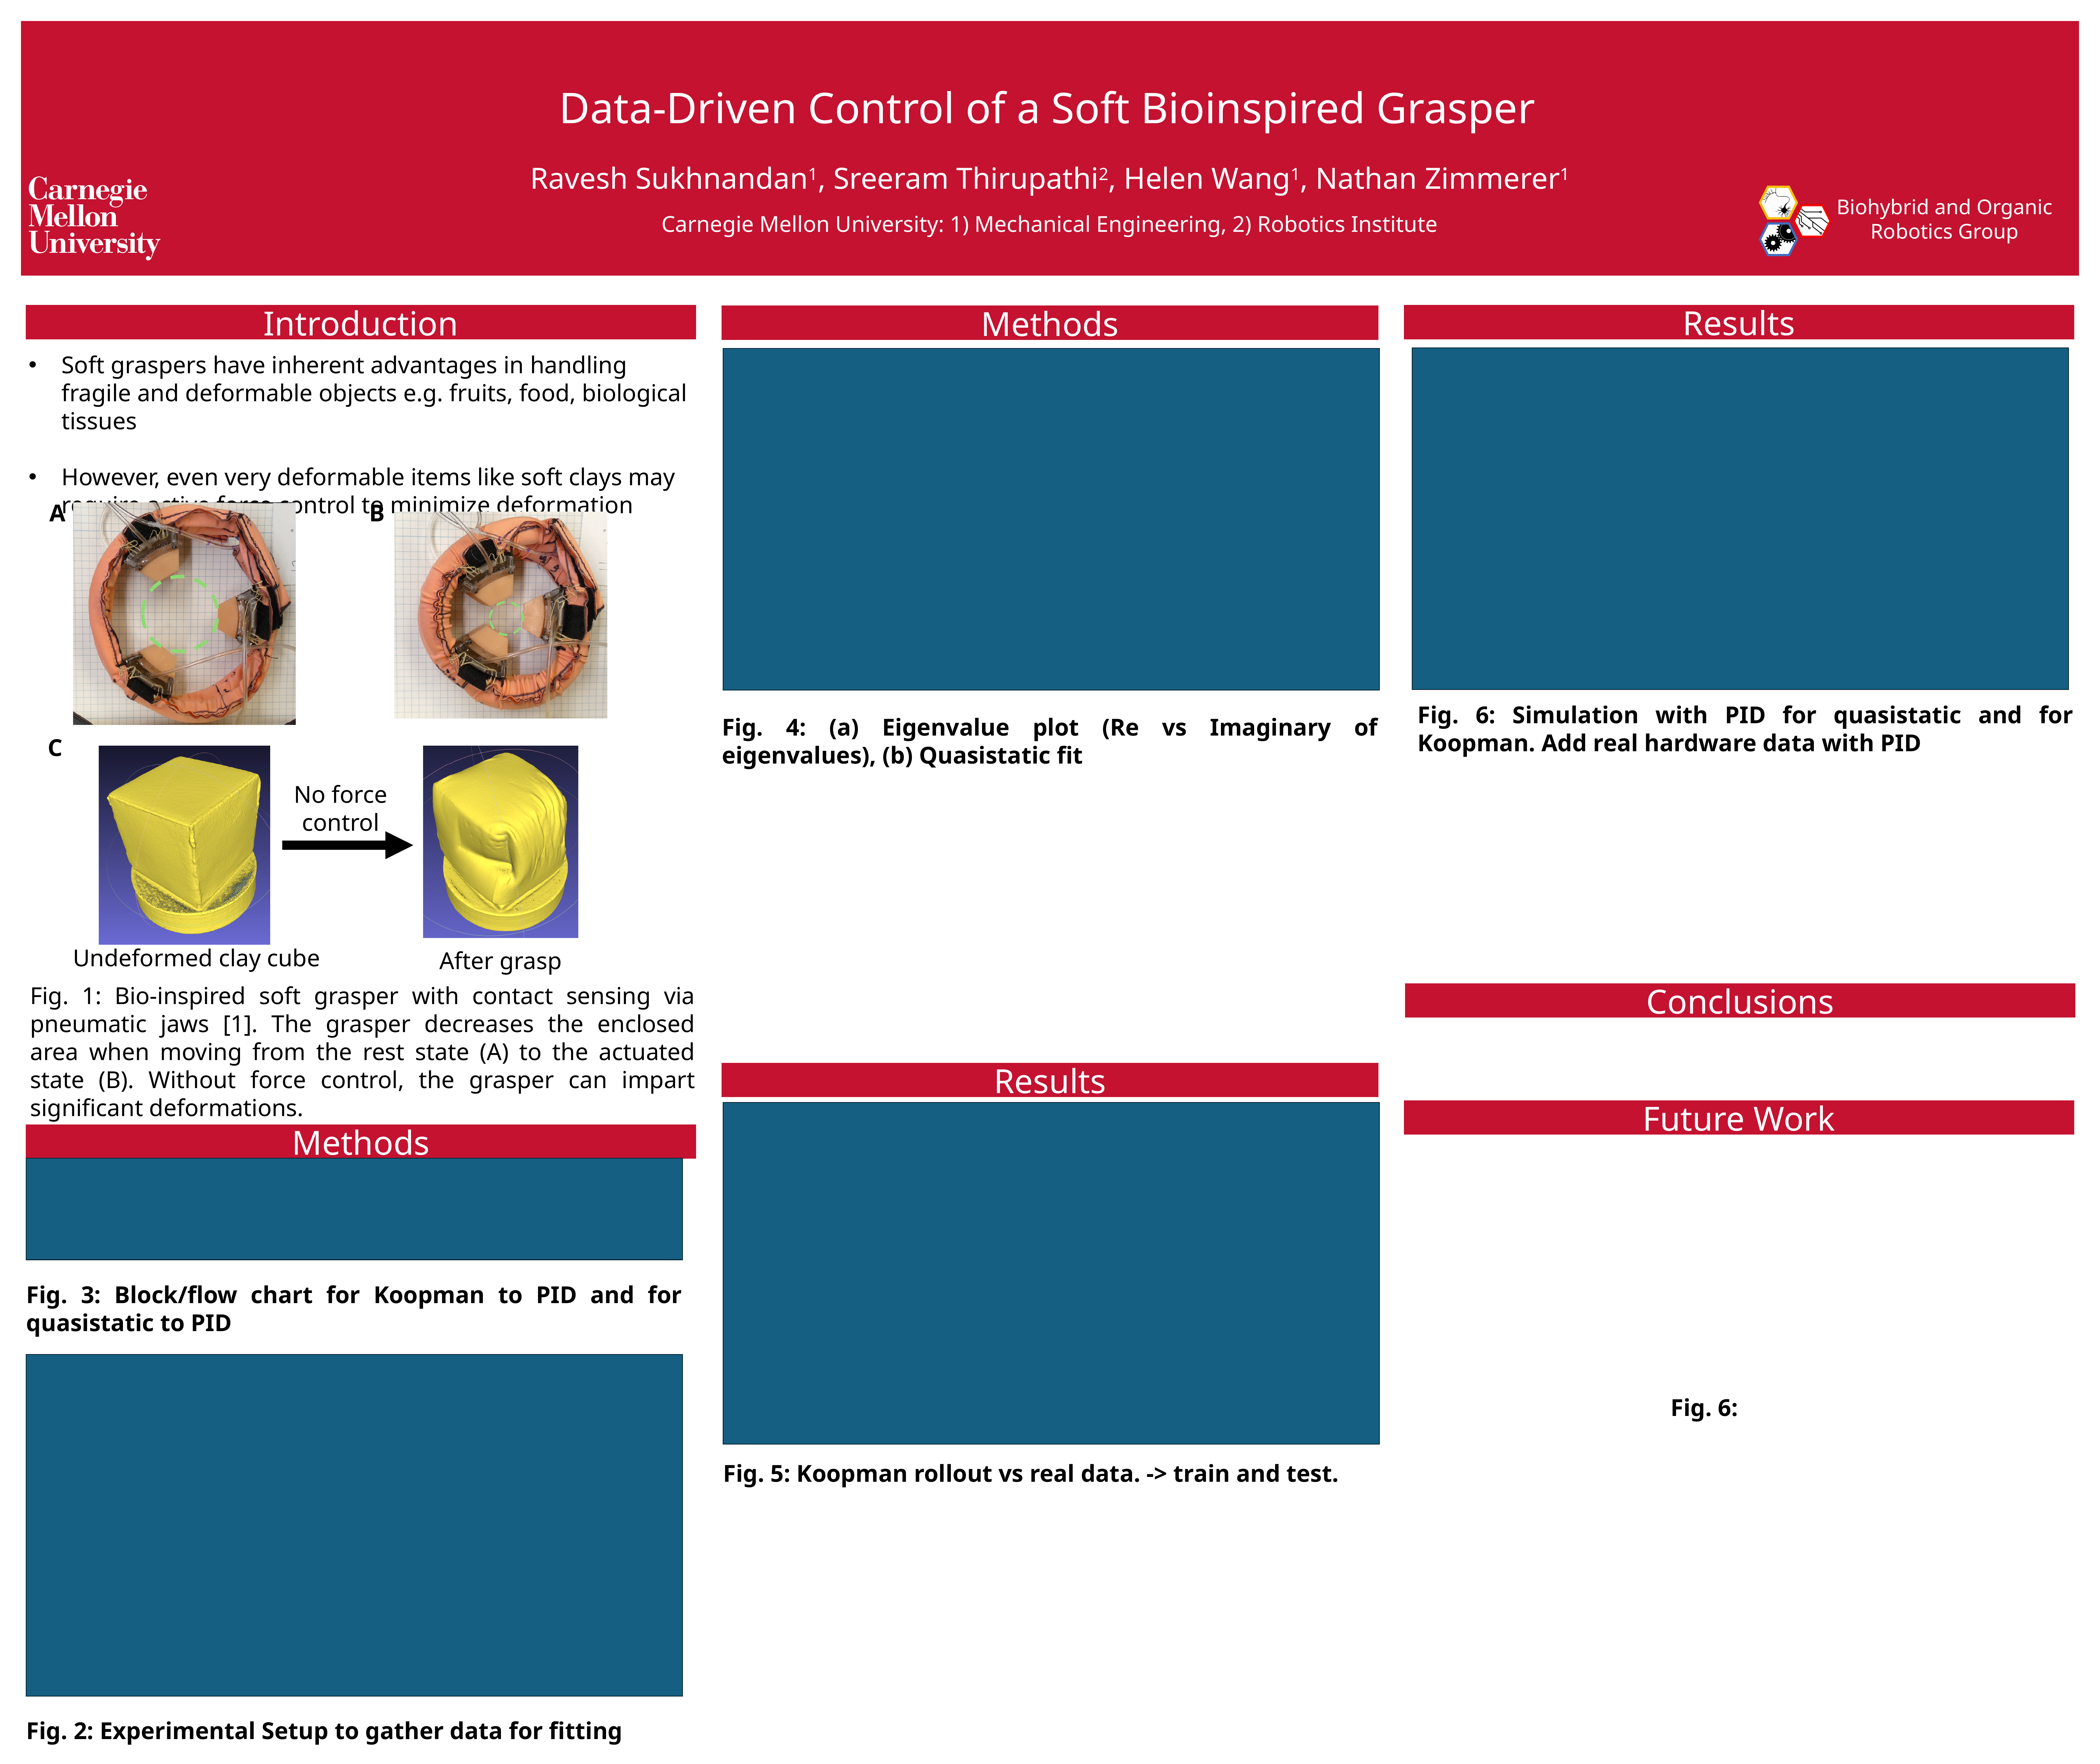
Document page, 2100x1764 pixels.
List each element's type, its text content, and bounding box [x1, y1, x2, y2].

text_box Results [722, 1063, 1378, 1097]
text_box C [48, 732, 73, 761]
text_box [20, 150, 2079, 276]
text_box Methods [722, 305, 1378, 340]
text_box Carnegie Mellon University: 1) Mechanical Engineering, 2) Robotics Institute [274, 208, 1759, 239]
text_box A [49, 498, 75, 526]
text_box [73, 502, 296, 725]
text_box Fig. 2: Experimental Setup to gather data for fitting [26, 1716, 692, 1744]
text_box Fig. 1: Bio-inspired soft grasper with contact sensing via pneumatic jaws [1]. The grasper decreases the enclosed area when moving from the rest state (A) to the actuated state (B). Without force control, the grasper can impart significant deformations. [30, 981, 696, 1121]
text_box Soft graspers have inherent advantages in handling fragile and deformable objects e.g. fruits, food, biological tissues However, even very deformable items like soft clays may require active force control to minimize deformation [0, 348, 696, 520]
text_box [394, 512, 607, 719]
text_box [26, 1158, 683, 1260]
text_box Data-Driven Control of a Soft Bioinspired Grasper [0, 79, 2095, 150]
text_box Fig. 3: Block/flow chart for Koopman to PID and for quasistatic to PID [26, 1280, 683, 1336]
text_box [723, 348, 1380, 690]
text_box Undeformed clay cube [73, 943, 738, 971]
text_box Fig. 4: (a) Eigenvalue plot (Re vs Imaginary of eigenvalues), (b) Quasistatic fit [722, 712, 1378, 769]
text_box Fig. 5: Koopman rollout vs real data. -> train and test. [723, 1458, 1380, 1487]
text_box Ravesh Sukhnandan1, Sreeram Thirupathi2, Helen Wang1, Nathan Zimmerer1 [435, 158, 1665, 197]
text_box Fig. 6: [1670, 1393, 2074, 1421]
text_box Future Work [1404, 1100, 2074, 1135]
text_box [26, 1354, 683, 1697]
text_box [1412, 347, 2069, 690]
picture [423, 746, 578, 938]
text_box Biohybrid and Organic Robotics Group [1832, 192, 2061, 245]
picture [1759, 185, 1832, 256]
text_box Introduction [26, 305, 696, 339]
text_box Results [1404, 305, 2074, 339]
text_box B [369, 498, 395, 526]
text_box [20, 20, 2079, 79]
text_box Methods [26, 1124, 696, 1159]
text_box No force control [291, 780, 391, 836]
picture [99, 746, 270, 945]
text_box After grasp [430, 946, 571, 974]
text_box [723, 1102, 1380, 1445]
text_box Fig. 6: Simulation with PID for quasistatic and for Koopman. Add real hardware data with PID [1417, 700, 2074, 756]
text_box Conclusions [1405, 983, 2075, 1018]
picture [29, 176, 161, 260]
